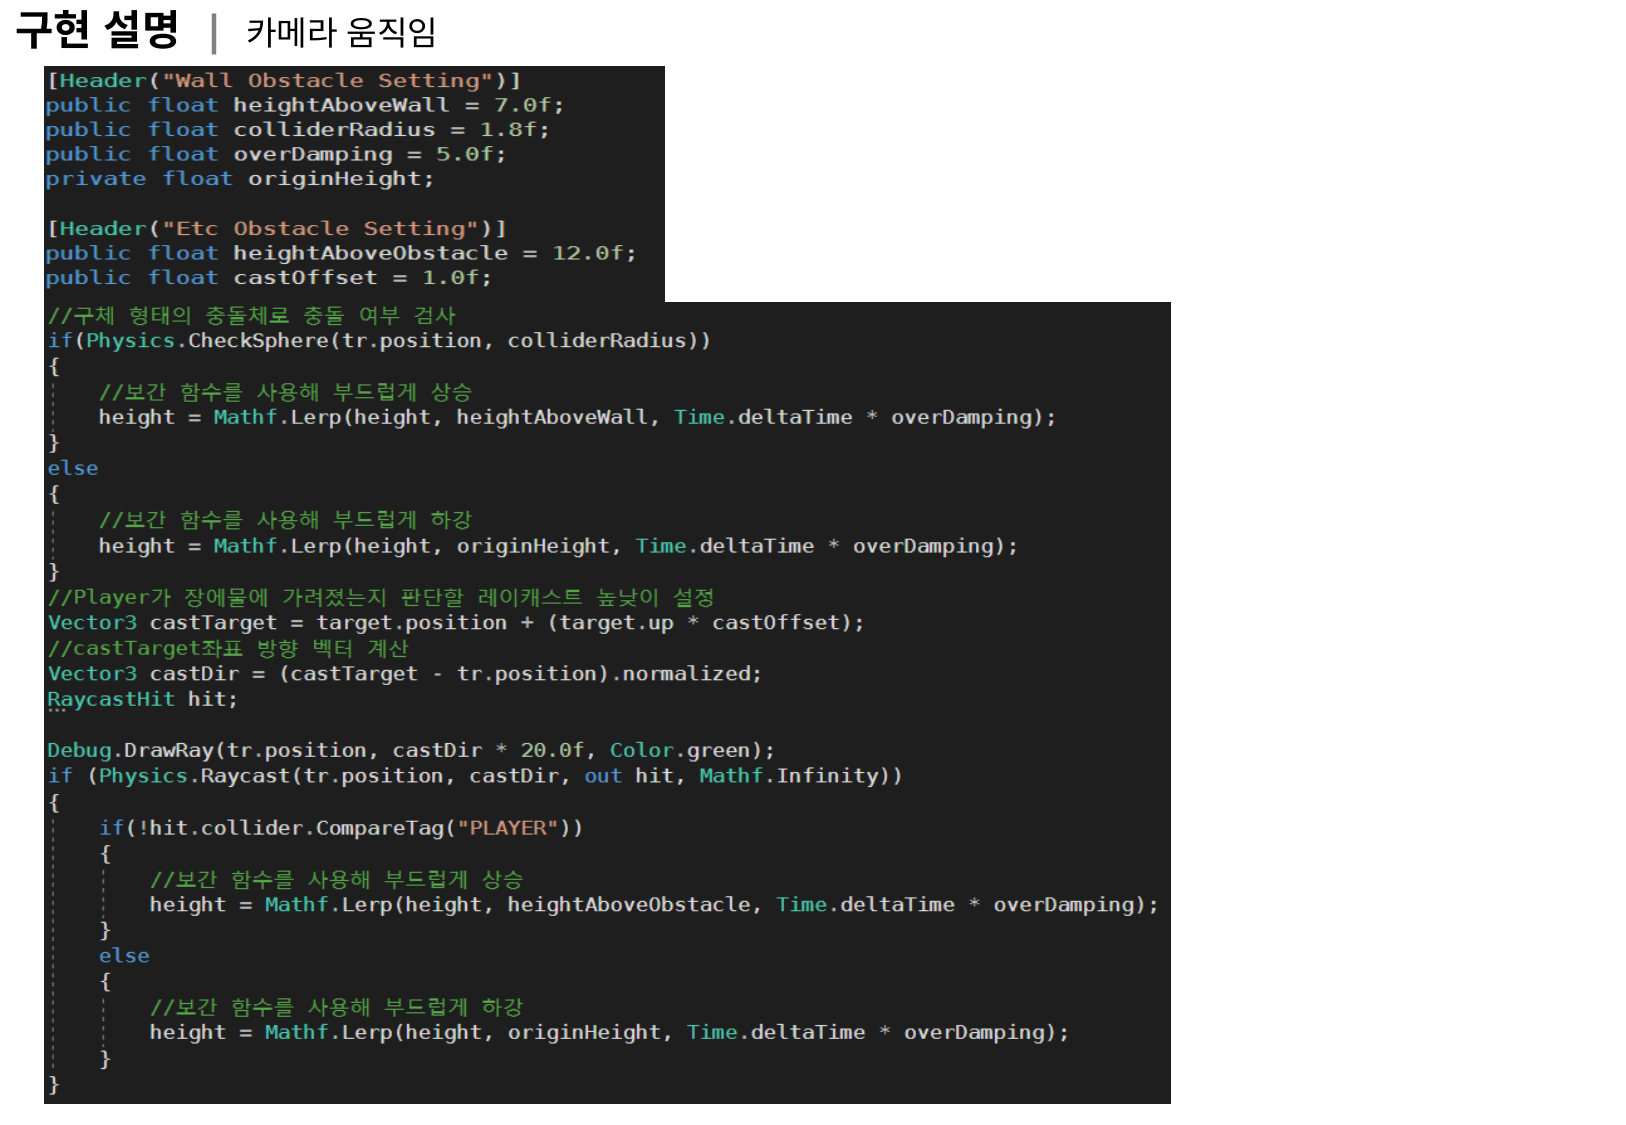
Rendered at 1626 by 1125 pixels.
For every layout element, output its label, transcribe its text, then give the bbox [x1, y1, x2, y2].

title 구현 설명 | 카메라 움직임 [0, 0, 711, 57]
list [44, 302, 1172, 1104]
picture [44, 66, 665, 303]
